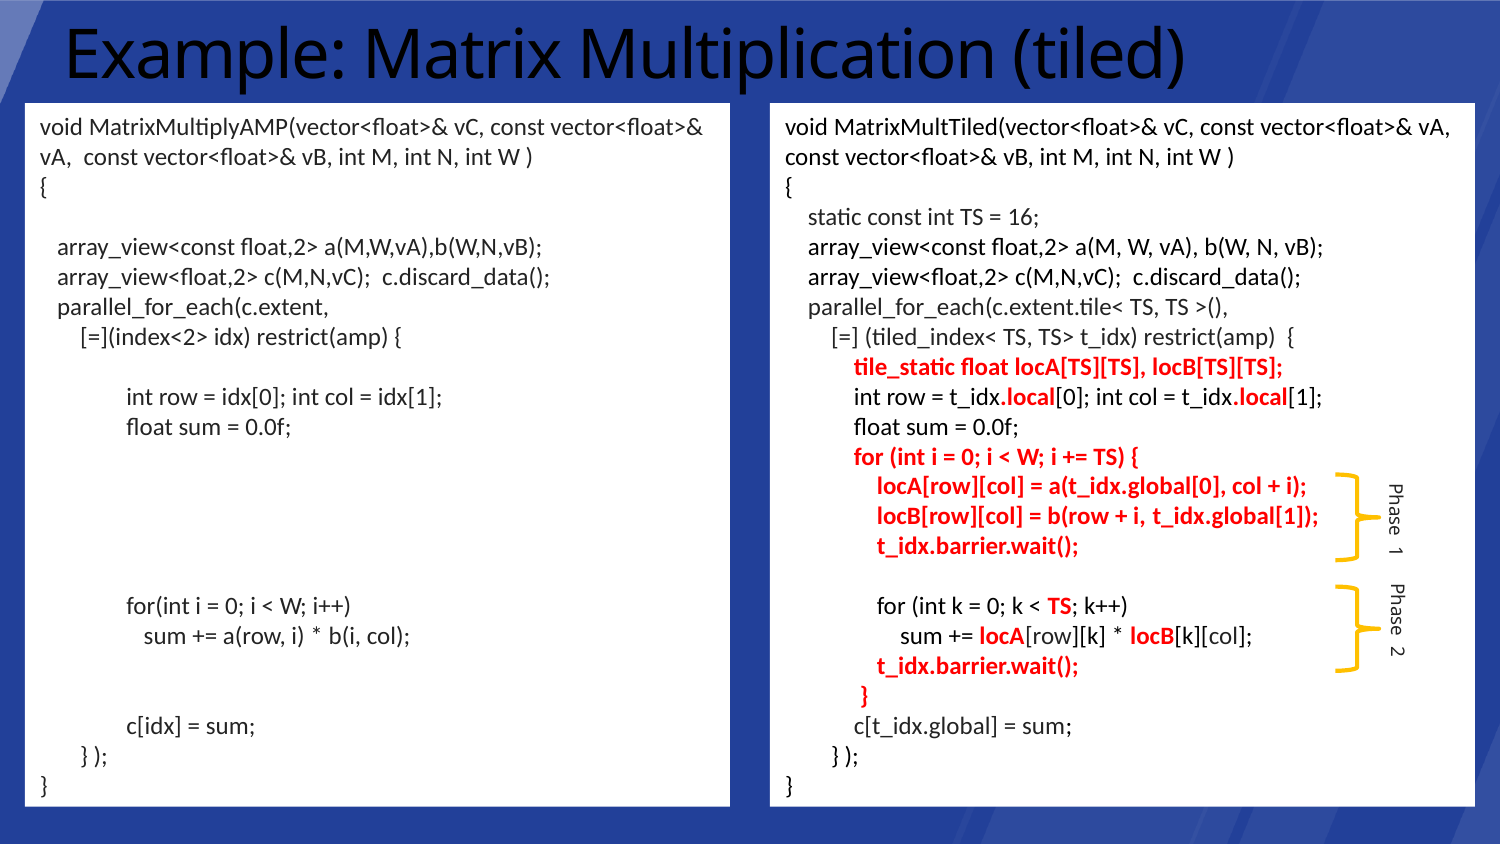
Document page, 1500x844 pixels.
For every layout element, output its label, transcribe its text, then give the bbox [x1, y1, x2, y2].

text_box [1335, 468, 1416, 568]
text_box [1335, 568, 1418, 682]
text_box void MatrixMultiplyAMP(vector<float>& vC, const vector<float>& vA, const vector<float>& vB, int M, int N, int W ) { array_view<const float,2> a(M,W,vA),b(W,N,vB); array_view<float,2> c(M,N,vC); c.discard_data(); parallel_for_each(c.extent, [=](index<2> idx) restrict(amp) { int row = idx[0]; int col = idx[1]; float sum = 0.0f; for(int i = 0; i < W; i++) sum += a(row, i) * b(i, col); c[idx] = sum; } ); } [24, 103, 730, 807]
title Example: Matrix Multiplication (tiled) [63, 18, 1436, 94]
picture [0, 0, 1500, 844]
text_box void MatrixMultTiled(vector<float>& vC, const vector<float>& vA, const vector<float>& vB, int M, int N, int W ) { static const int TS = 16; array_view<const float,2> a(M, W, vA), b(W, N, vB); array_view<float,2> c(M,N,vC); c.discard_data(); parallel_for_each(c.extent.tile< TS, TS >(), [=] (tiled_index< TS, TS> t_idx) restrict(amp) { tile_static float locA[TS][TS], locB[TS][TS]; int row = t_idx.local[0]; int col = t_idx.local[1]; float sum = 0.0f; for (int i = 0; i < W; i += TS) { locA[row][col] = a(t_idx.global[0], col + i); locB[row][col] = b(row + i, t_idx.global[1]); t_idx.barrier.wait(); for (int k = 0; k < TS; k++) sum += locA[row][k] * locB[k][col]; t_idx.barrier.wait(); } c[t_idx.global] = sum; } ); } [769, 103, 1475, 807]
